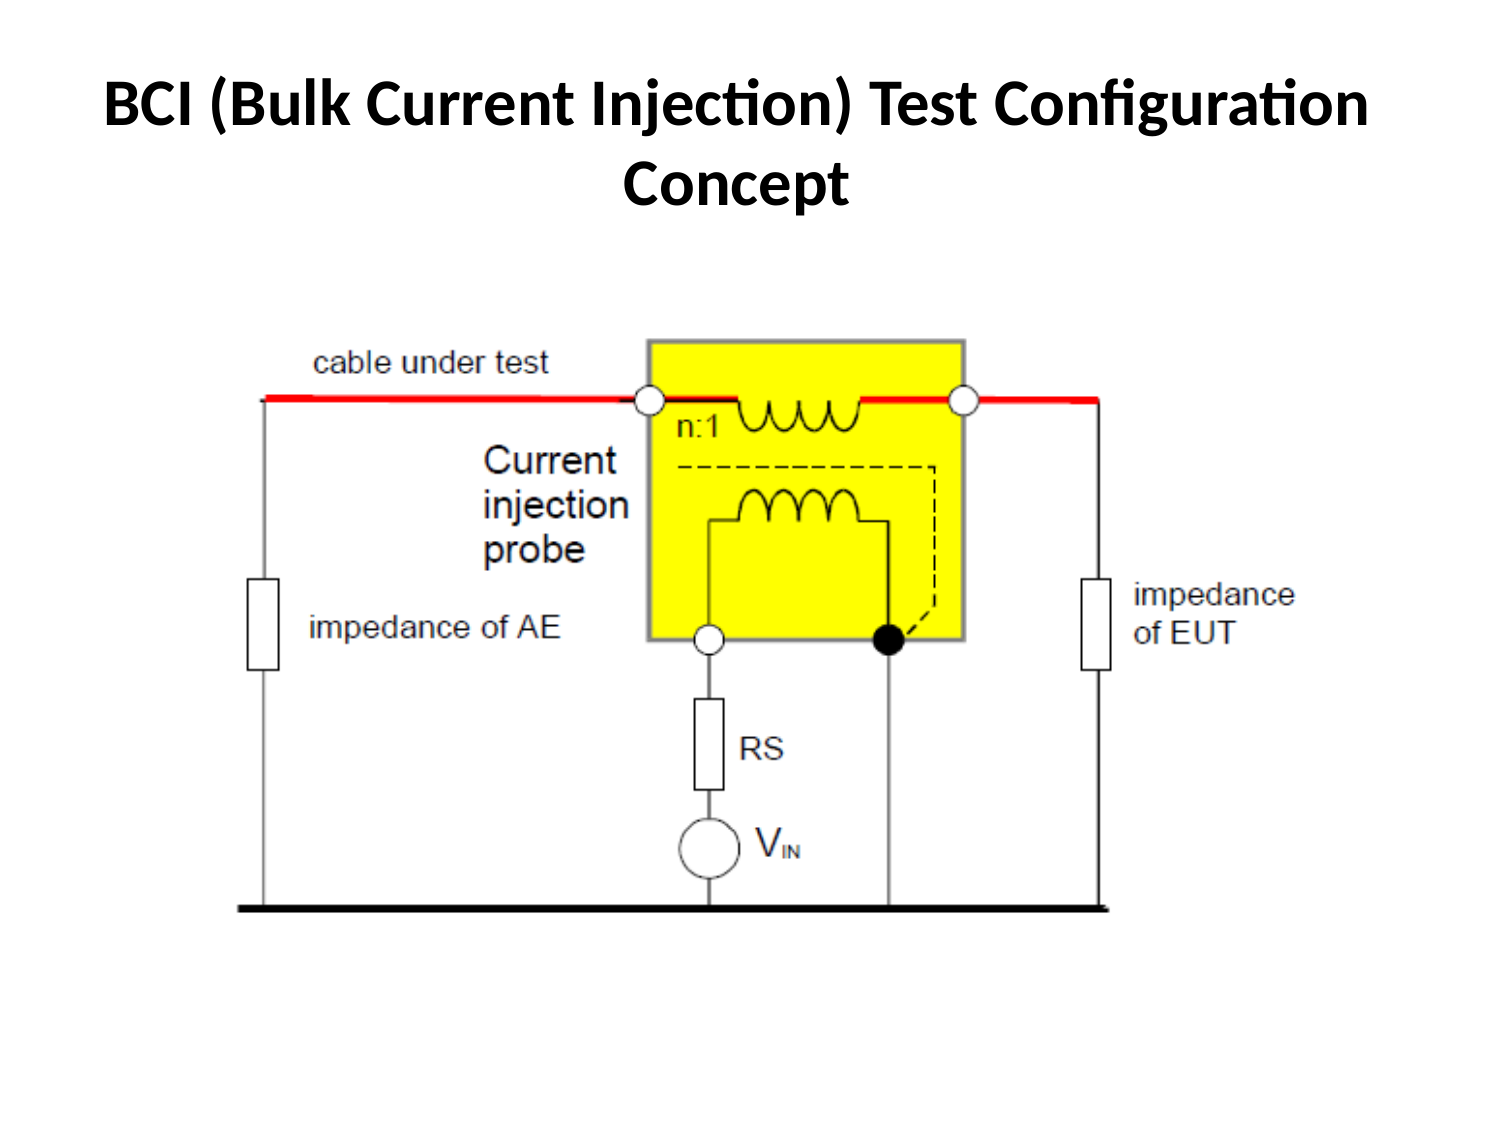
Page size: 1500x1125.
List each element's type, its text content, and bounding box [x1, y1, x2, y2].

title BCI (Bulk Current Injection) Test Configuration Concept [0, 45, 1475, 233]
picture [74, 310, 1317, 940]
